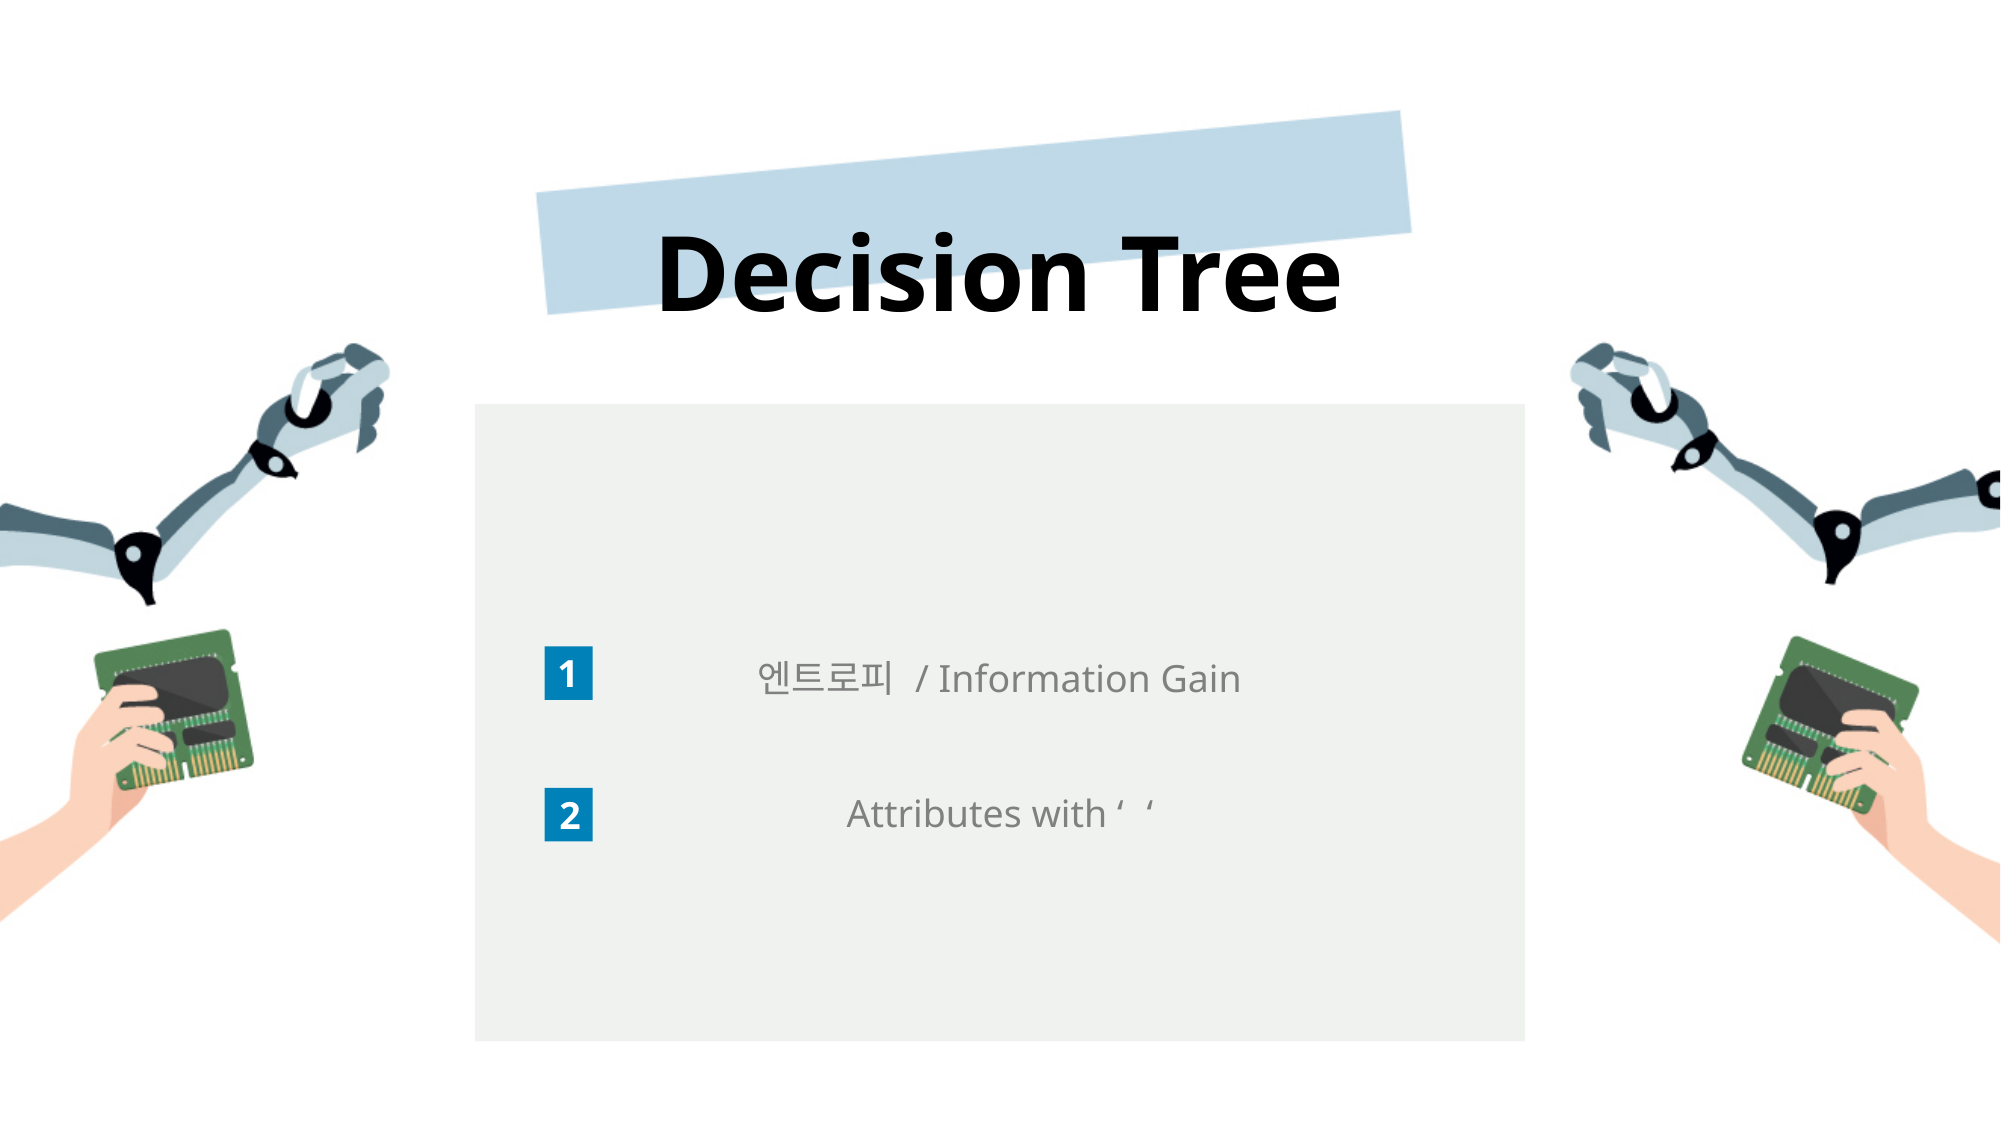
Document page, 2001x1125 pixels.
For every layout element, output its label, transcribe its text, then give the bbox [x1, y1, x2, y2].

text_box 엔트로피 / Information Gain Attributes with ‘ ‘ [474, 403, 1526, 1042]
picture [0, 0, 2001, 1125]
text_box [542, 642, 593, 704]
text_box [544, 784, 593, 846]
text_box Decision Tree [597, 199, 1399, 340]
